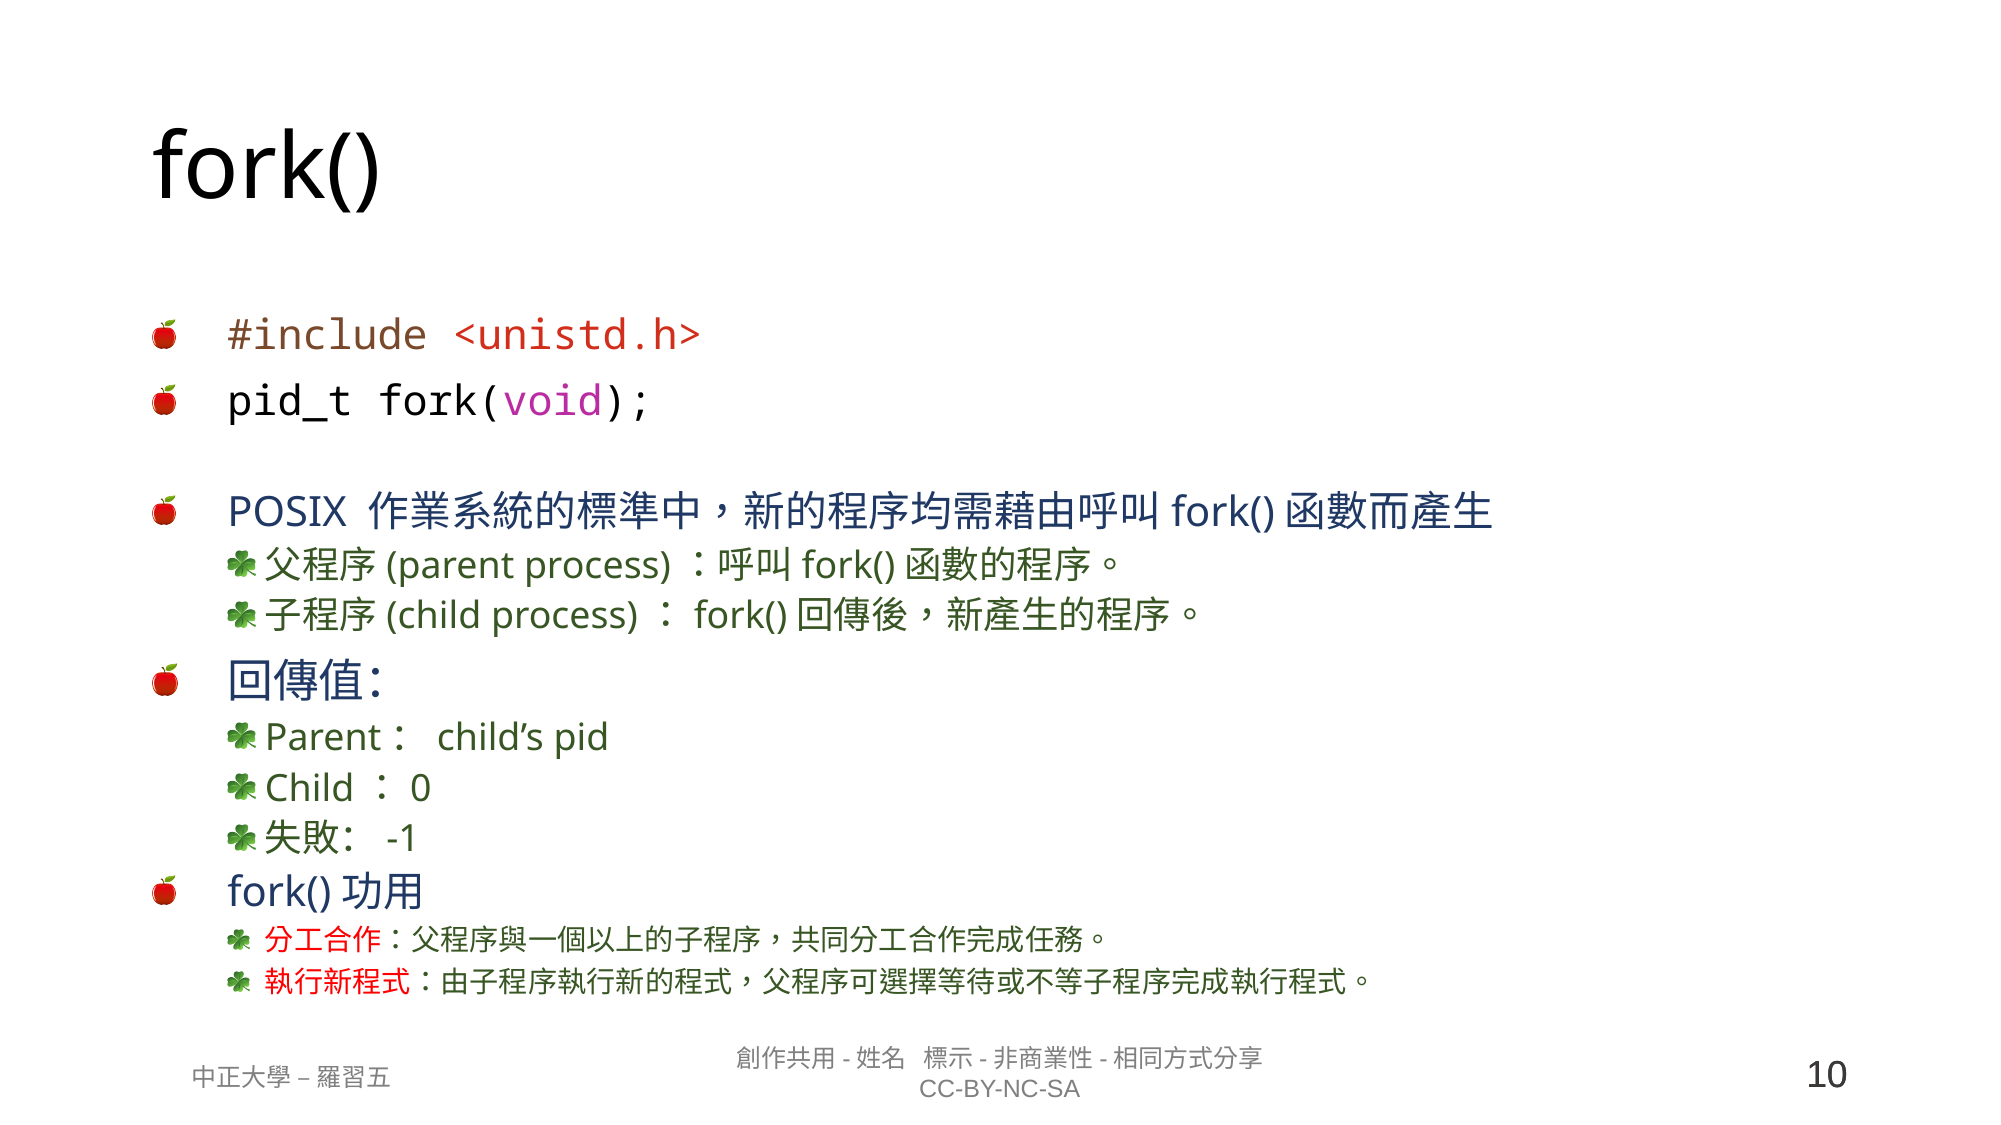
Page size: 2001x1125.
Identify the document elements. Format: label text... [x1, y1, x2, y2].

picture [152, 875, 182, 905]
picture [227, 824, 254, 851]
picture [152, 495, 182, 525]
picture [227, 601, 254, 628]
picture [227, 550, 254, 577]
picture [152, 663, 185, 696]
picture [227, 929, 248, 950]
picture [152, 384, 182, 415]
picture [152, 319, 182, 349]
picture [227, 971, 248, 992]
list #include <unistd.h> pid_t fork(void); POSIX 作業系統的標準中，新的程序均需藉由呼叫fork()函數而產生 父程序(parent process)：呼叫fork()函數的程序。 子程序(child process)：fork()回傳後，新產生的程序。 回傳值： Parent：child’s pid Child：0 失敗：-1 fork()功用 分工合作：父程序與一個以上的子程序，共同分工合作完成任務。 執行新程式：由子程序執行新的程式，父程序可選擇等待或不等子程序完成執行程式。 [137, 299, 1863, 1014]
picture [227, 773, 254, 800]
title fork() [137, 59, 1863, 278]
picture [227, 722, 254, 749]
